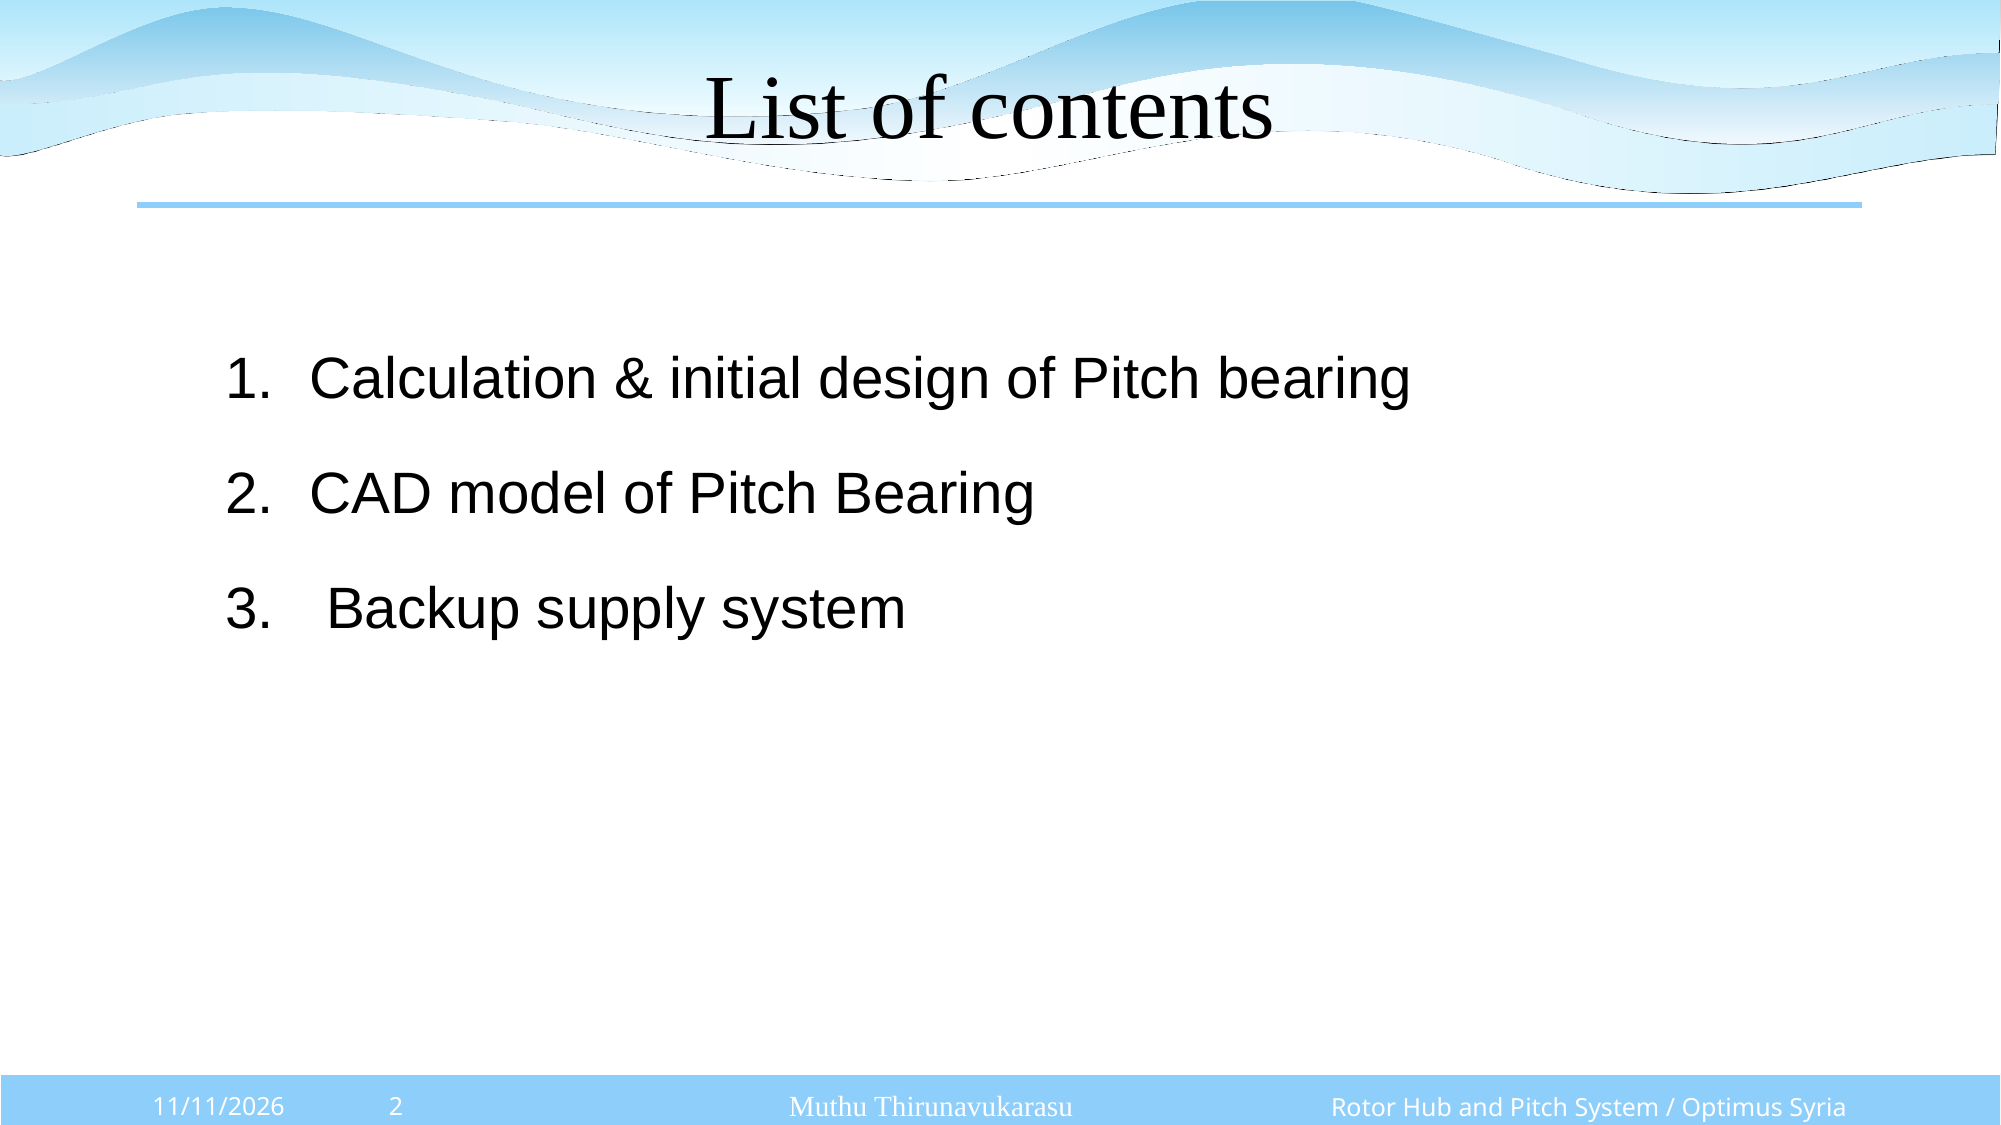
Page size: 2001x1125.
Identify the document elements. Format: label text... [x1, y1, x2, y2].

list Muthu Thirunavukarasu [472, 1076, 1391, 1125]
list Calculation & initial design of Pitch bearing CAD model of Pitch Bearing Backup supply system [135, 217, 1861, 932]
footer Rotor Hub and Pitch System / Optimus Syria [1391, 1076, 1863, 1125]
title List of contents [139, 0, 1865, 218]
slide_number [137, 1077, 319, 1125]
slide_number 2 [319, 1077, 472, 1125]
